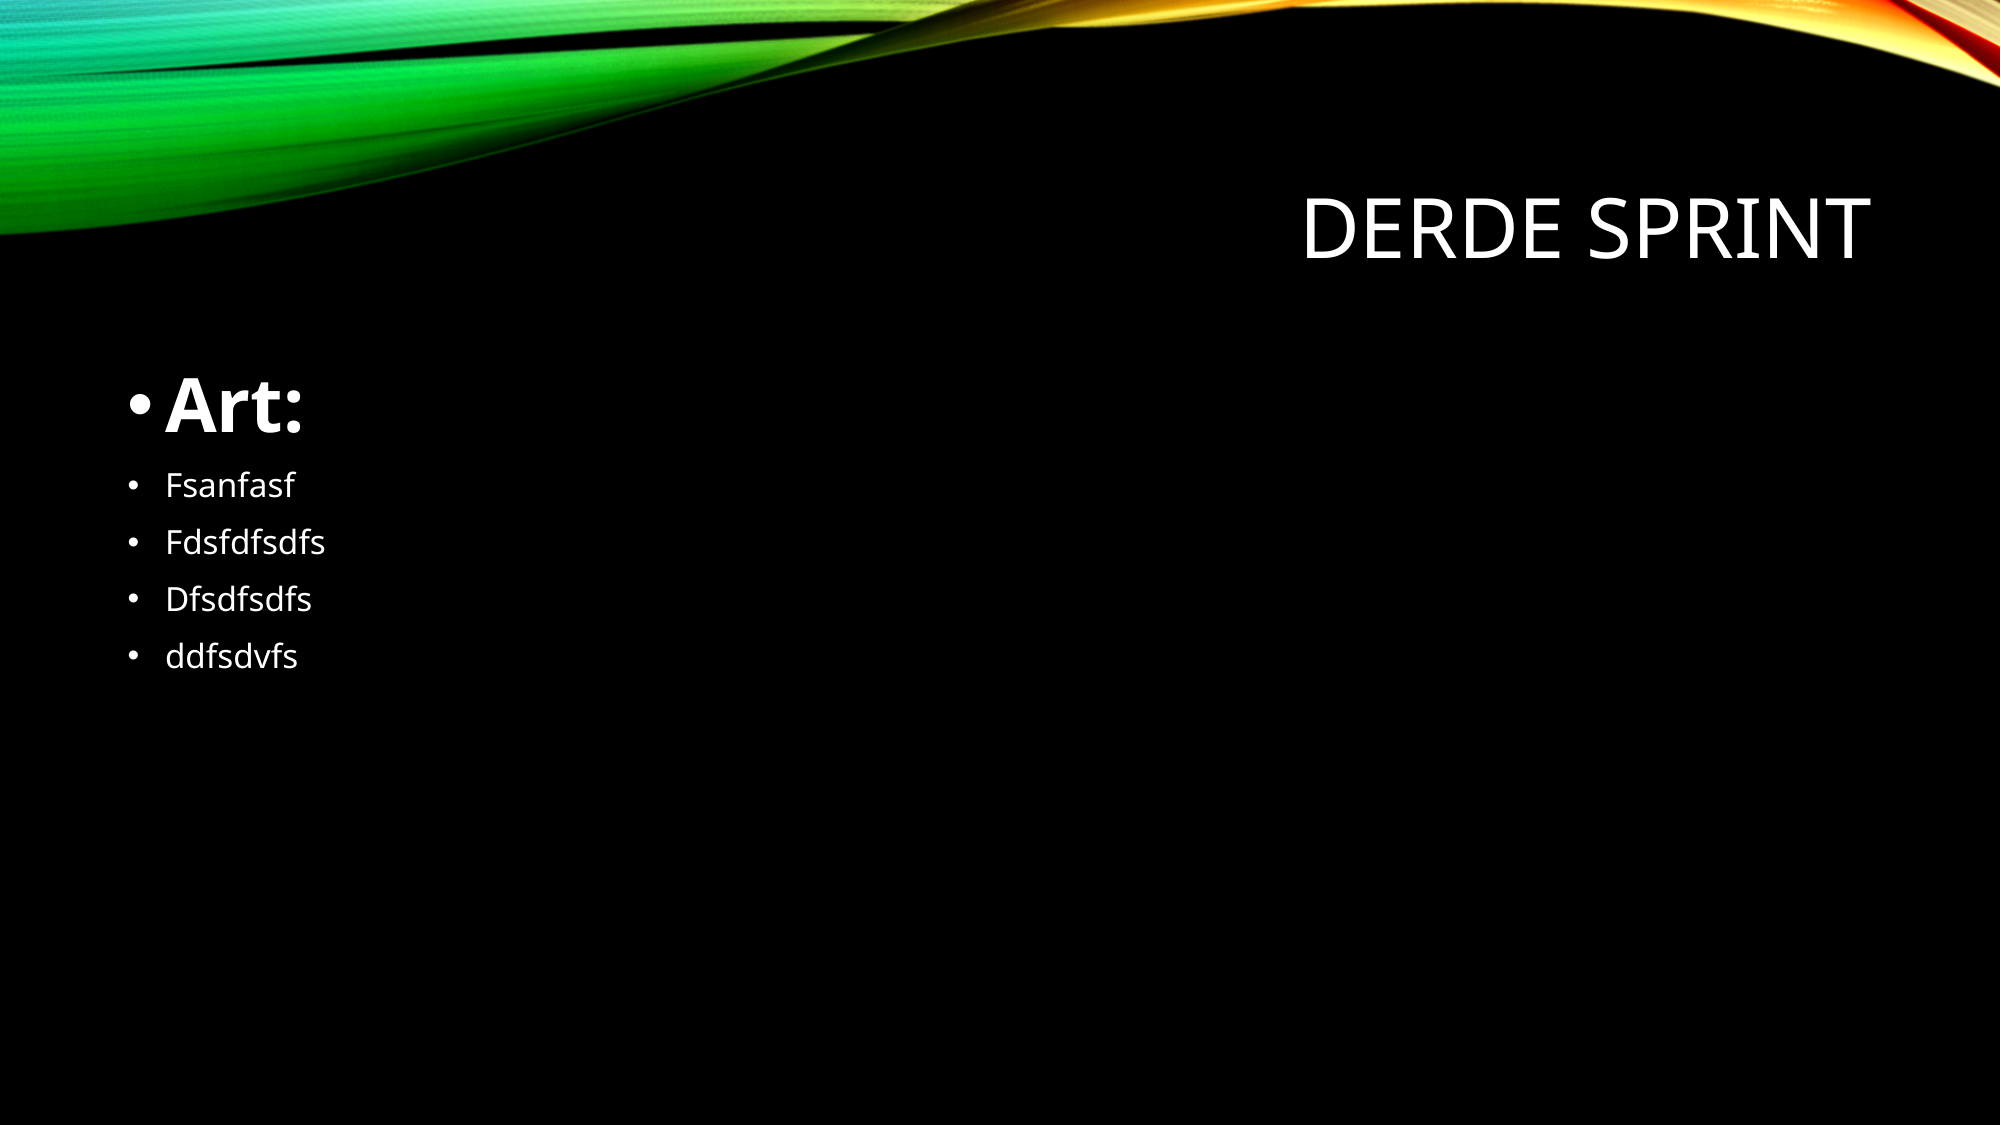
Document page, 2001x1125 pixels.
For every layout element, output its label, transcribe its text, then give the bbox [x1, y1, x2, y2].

title Derde sprint [474, 125, 1888, 338]
list Art: Fsanfasf Fdsfdfsdfs Dfsdfsdfs ddfsdvfs [112, 360, 1888, 1021]
picture [0, 0, 2000, 237]
